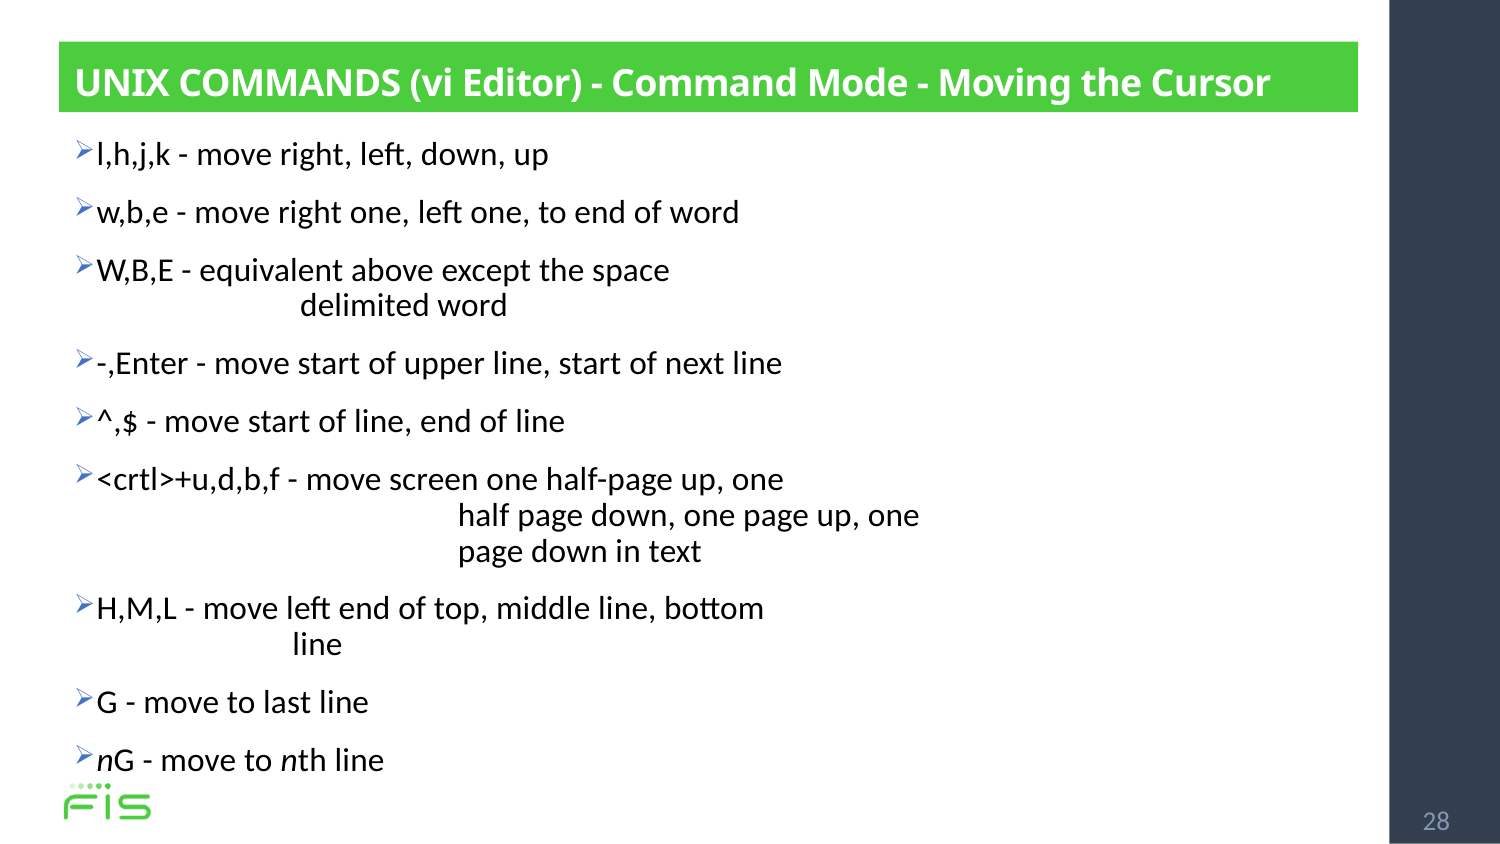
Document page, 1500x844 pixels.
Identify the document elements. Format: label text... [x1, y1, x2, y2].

slide_number 28 [1398, 796, 1475, 844]
picture [58, 780, 154, 823]
title UNIX COMMANDS (vi Editor) - Command Mode - Moving the Cursor [59, 41, 1359, 113]
list l,h,j,k - move right, left, down, up w,b,e - move right one, left one, to end of word W,B,E - equivalent above except the space delimited word -,Enter - move start of upper line, start of next line ^,$ - move start of line, end of line <crtl>+u,d,b,f - move screen one half-page up, one half page down, one page up, one page down in text H,M,L - move left end of top, middle line, bottom line G - move to last line nG - move to nth line [59, 129, 1359, 777]
